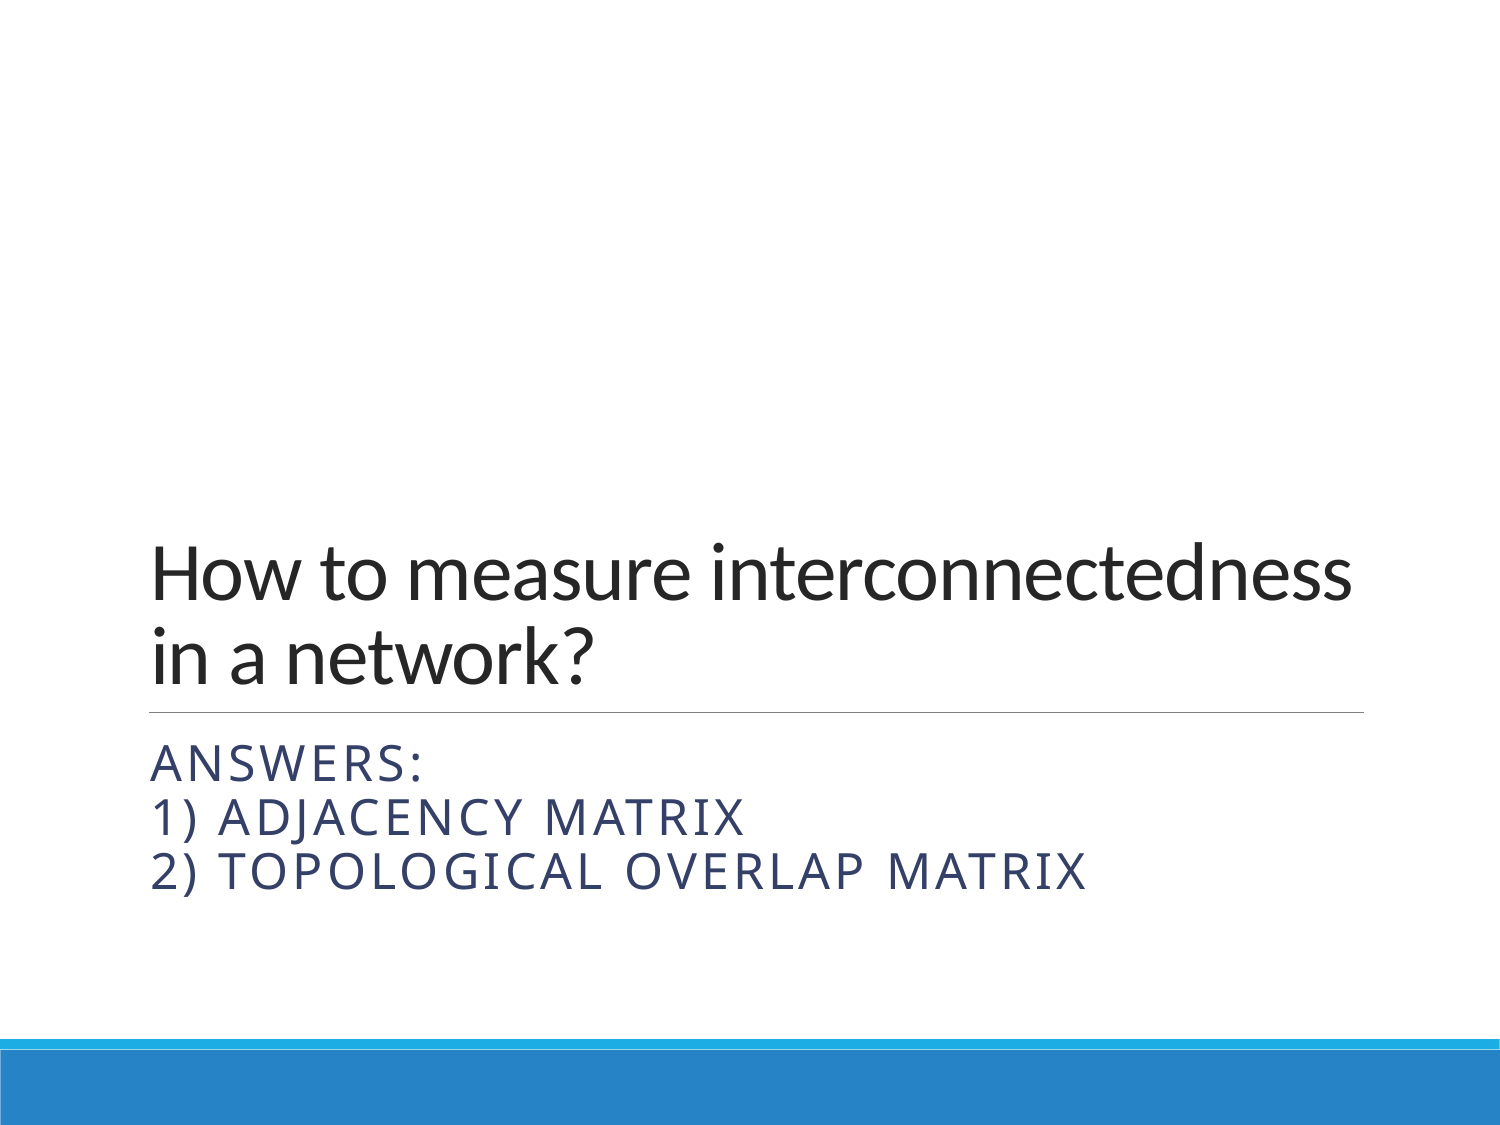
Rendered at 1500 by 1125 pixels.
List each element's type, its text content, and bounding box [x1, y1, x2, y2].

list Answers: 1) adjacency matrix 2) topological overlap matrix [135, 730, 1373, 918]
title How to measure interconnectedness in a network? [135, 124, 1373, 710]
